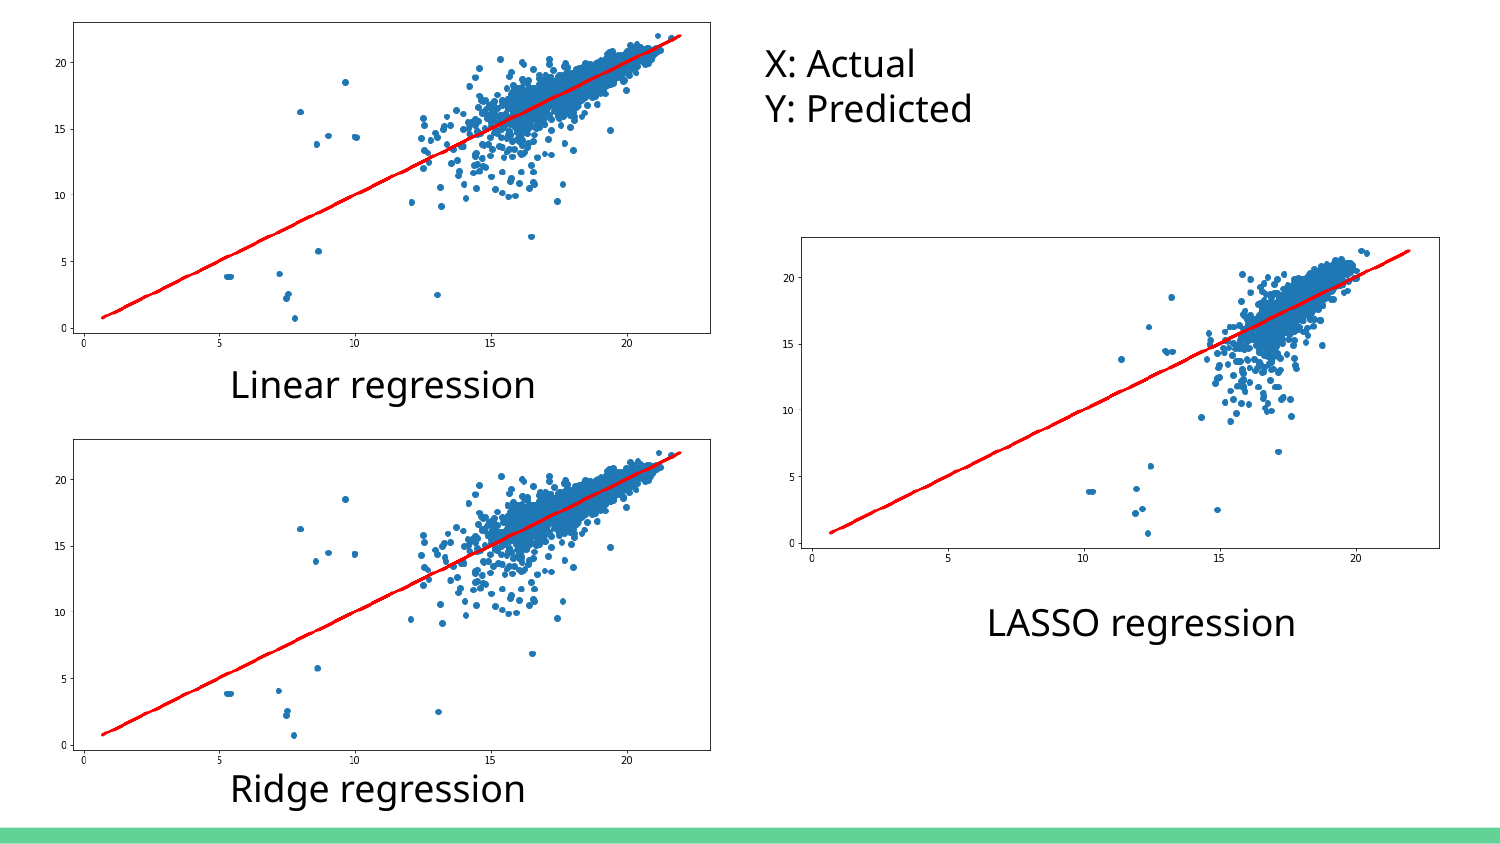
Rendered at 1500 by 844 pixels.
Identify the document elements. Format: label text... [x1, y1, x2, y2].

picture [47, 14, 716, 355]
picture [775, 230, 1444, 570]
text_box LASSO regression [971, 584, 1322, 660]
picture [47, 432, 716, 772]
text_box X: Actual Y: Predicted [749, 24, 1191, 145]
text_box Linear regression [214, 362, 565, 422]
text_box Ridge regression [214, 780, 565, 825]
